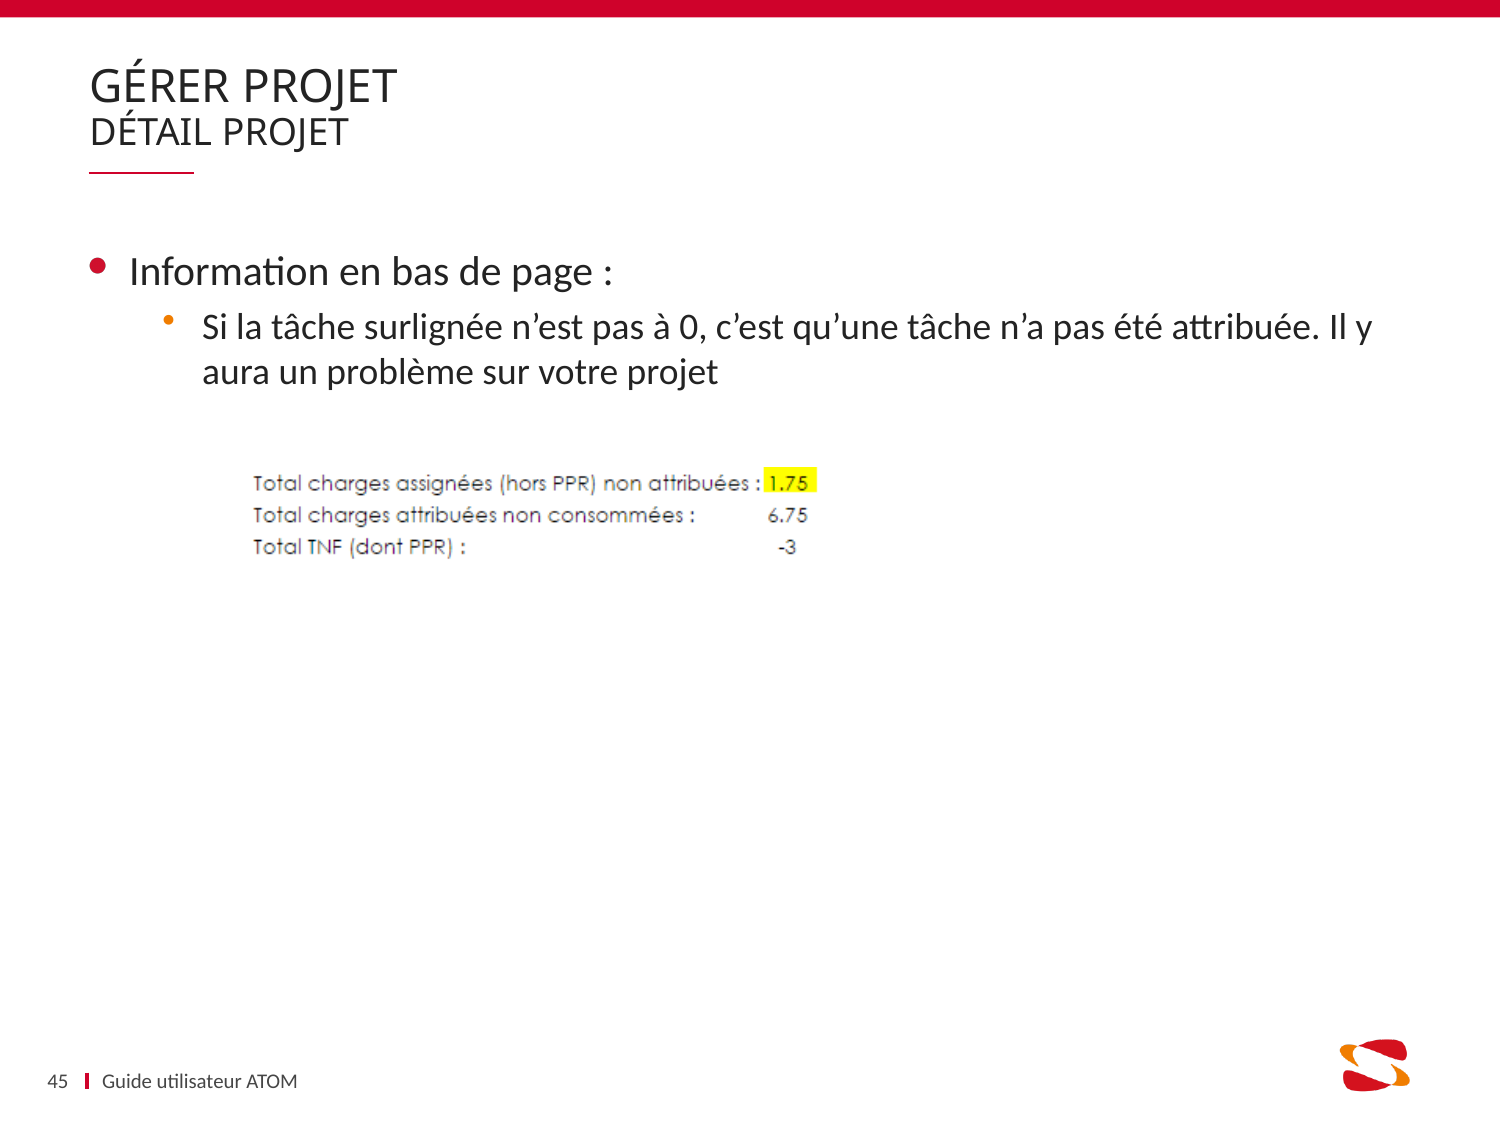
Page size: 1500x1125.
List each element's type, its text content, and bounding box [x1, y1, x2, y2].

list Information en bas de page : Si la tâche surlignée n’est pas à 0, c’est qu’une tâche n’a pas été attribuée. Il y aura un problème sur votre projet [84, 243, 1412, 1012]
slide_number 45 [20, 1066, 69, 1094]
picture [84, 255, 111, 282]
picture [242, 467, 836, 567]
footer Guide utilisateur ATOM [87, 1066, 833, 1094]
title Gérer PROJET Détail projet [89, 31, 1409, 161]
picture [1328, 1031, 1421, 1099]
